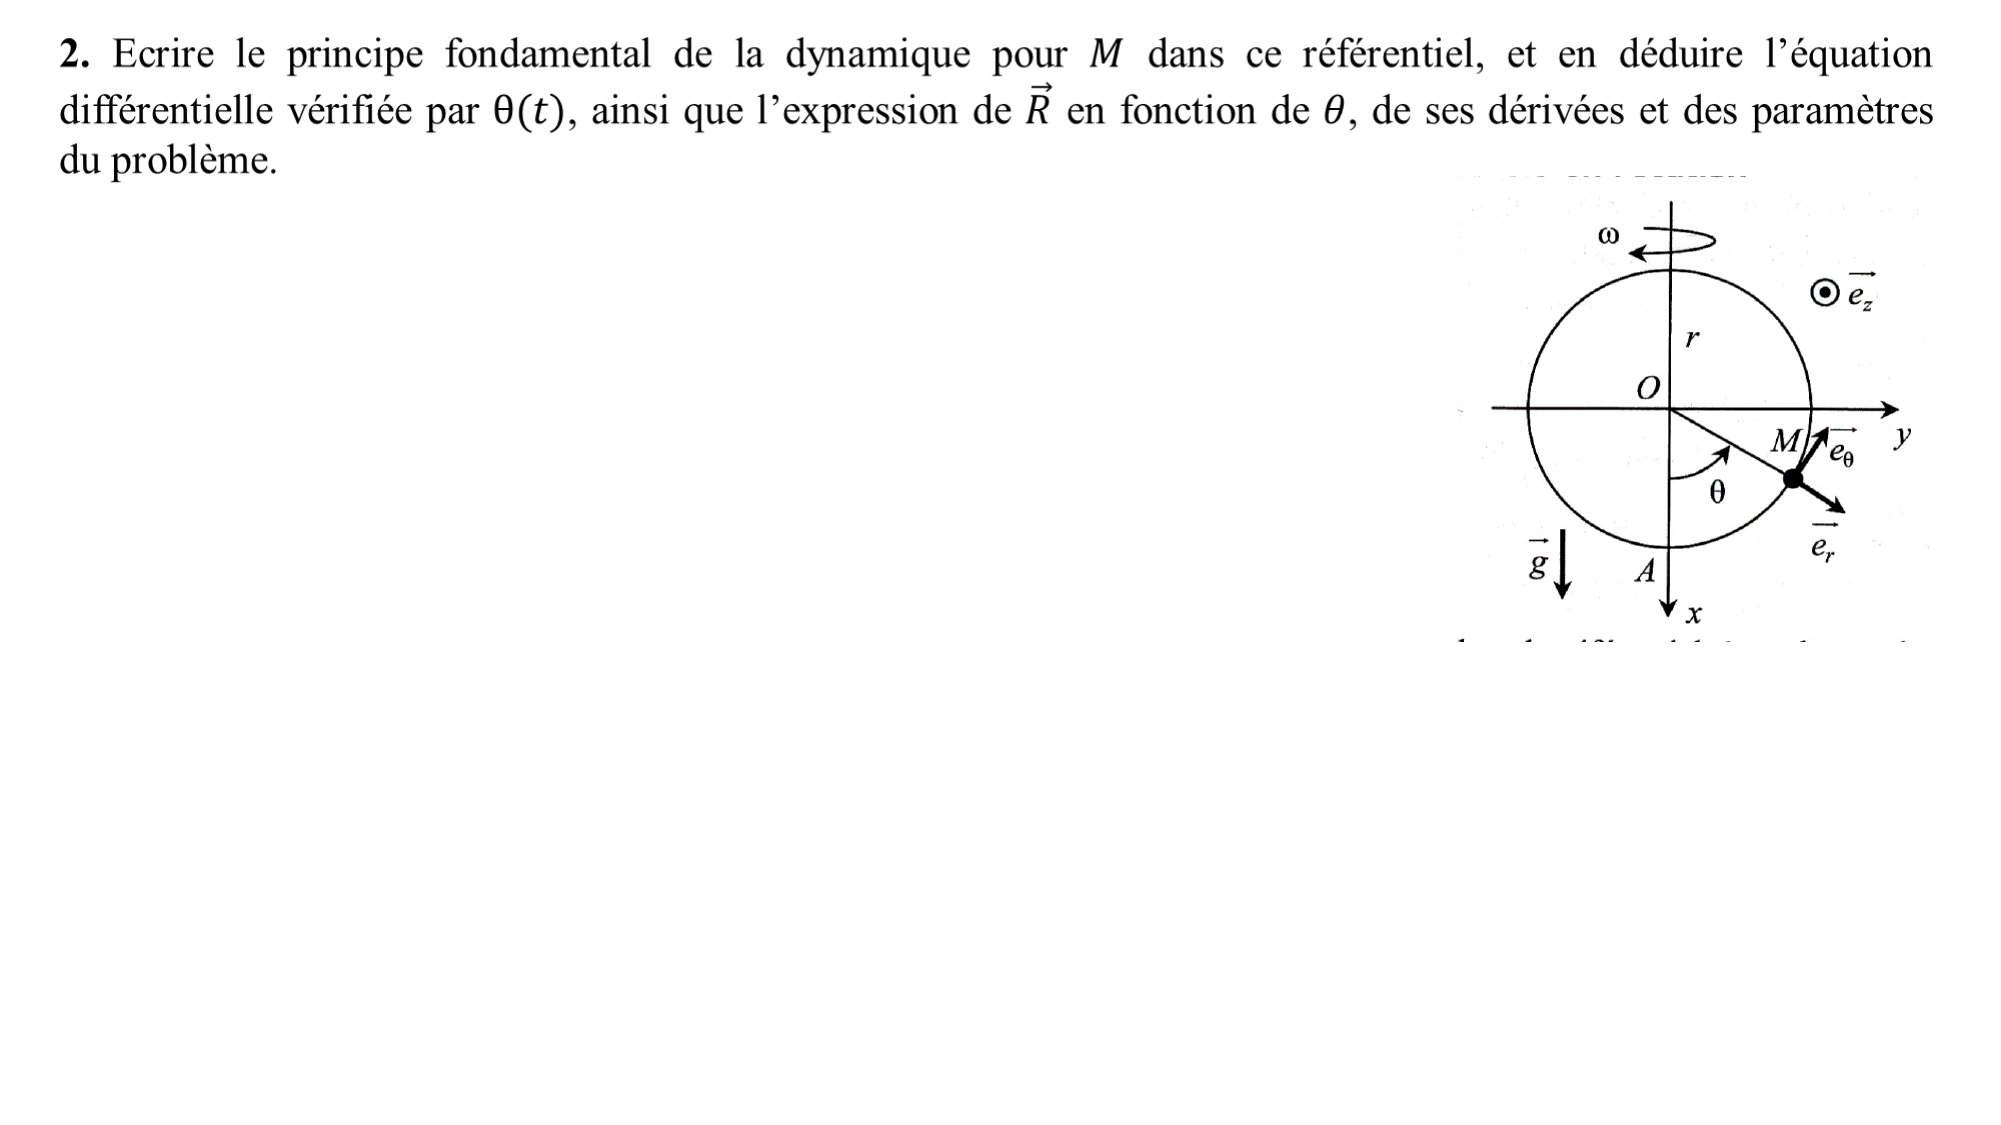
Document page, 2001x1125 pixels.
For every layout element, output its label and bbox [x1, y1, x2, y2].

text_box [44, 19, 1948, 193]
picture [1458, 176, 1956, 642]
